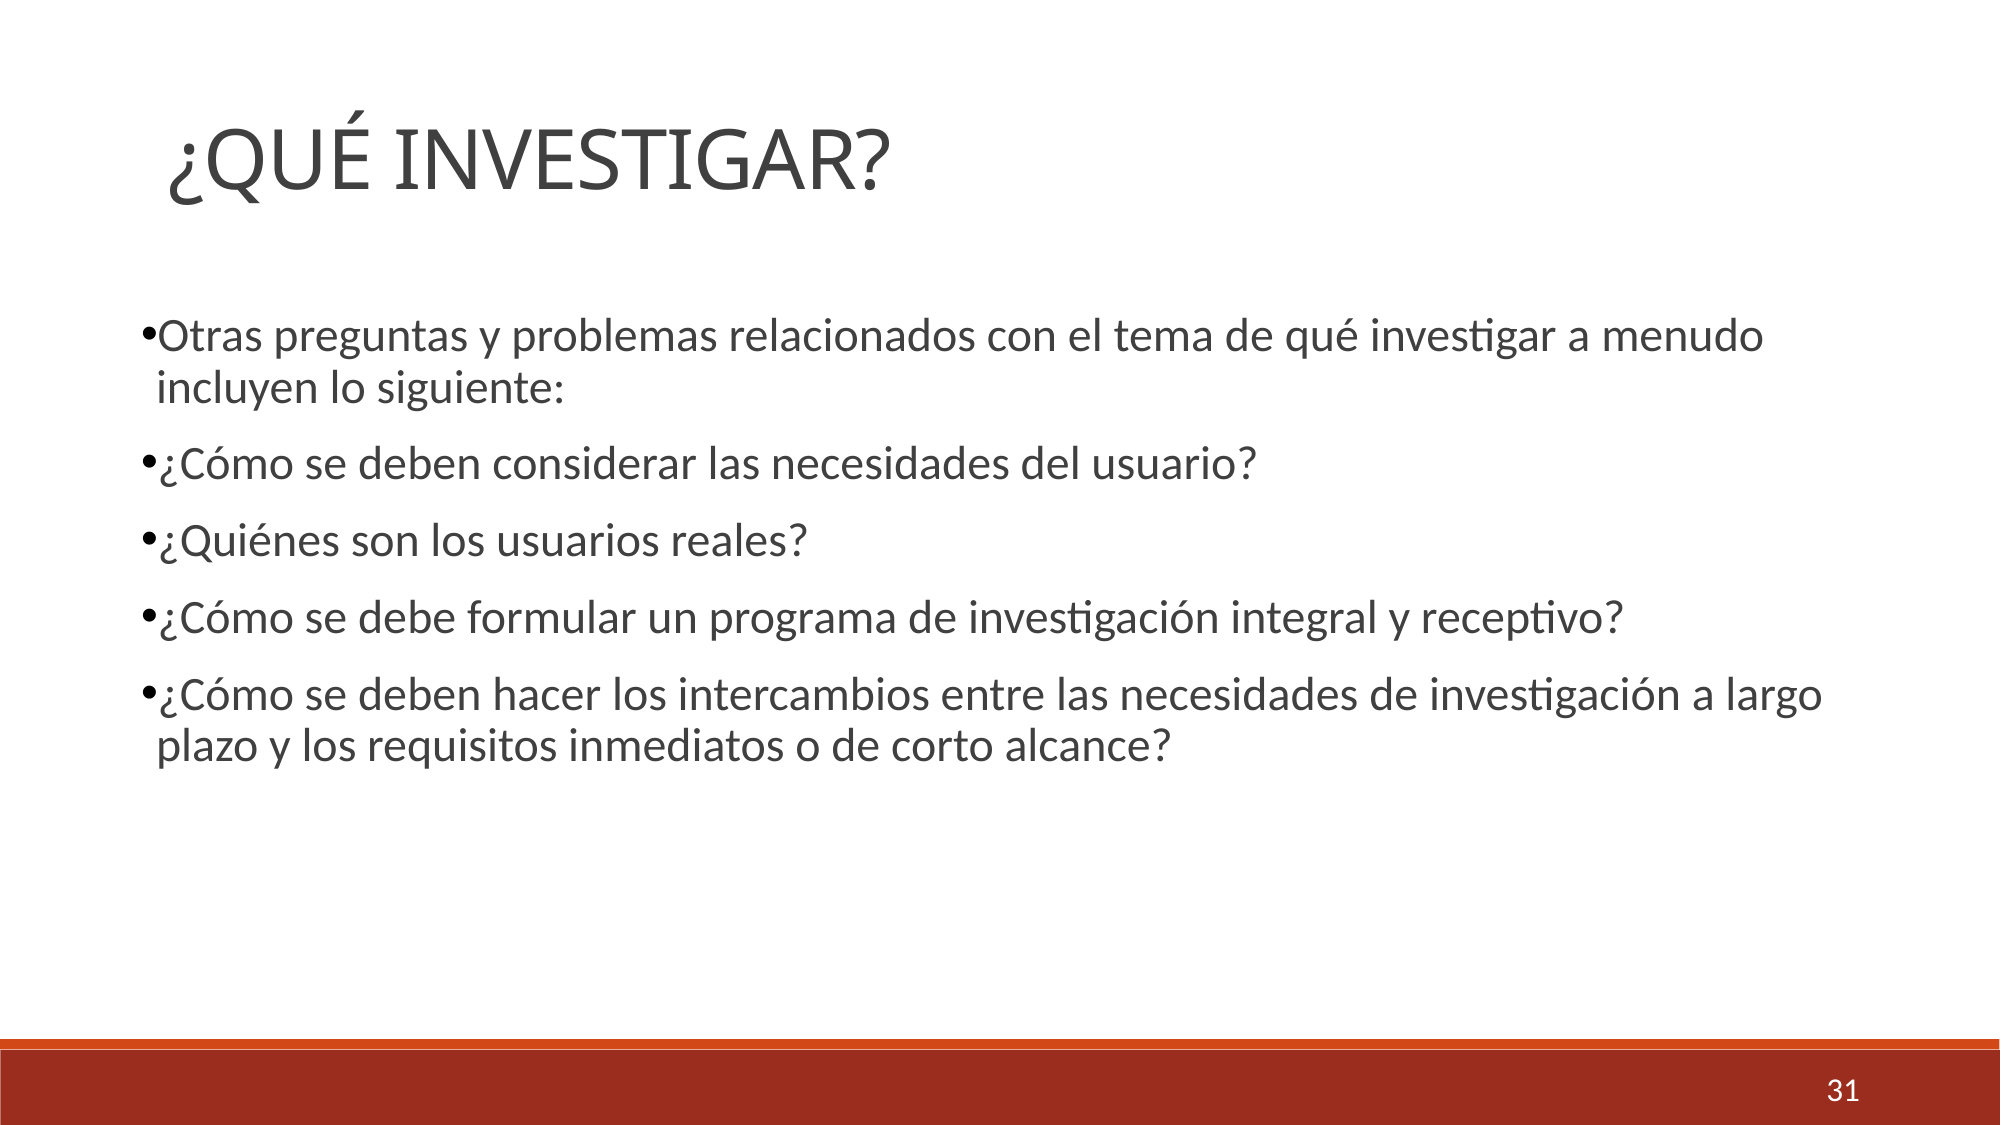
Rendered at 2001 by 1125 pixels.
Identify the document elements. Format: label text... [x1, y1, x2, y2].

slide_number 31 [126, 1061, 1875, 1115]
text_box ¿QUÉ INVESTIGAR? [154, 114, 1875, 270]
text_box Otras preguntas y problemas relacionados con el tema de qué investigar a menudo incluyen lo siguiente: ¿Cómo se deben considerar las necesidades del usuario? ¿Quiénes son los usuarios reales? ¿Cómo se debe formular un programa de investigación integral y receptivo? ¿Cómo se deben hacer los intercambios entre las necesidades de investigación a largo plazo y los requisitos inmediatos o de corto alcance? [126, 302, 1875, 943]
